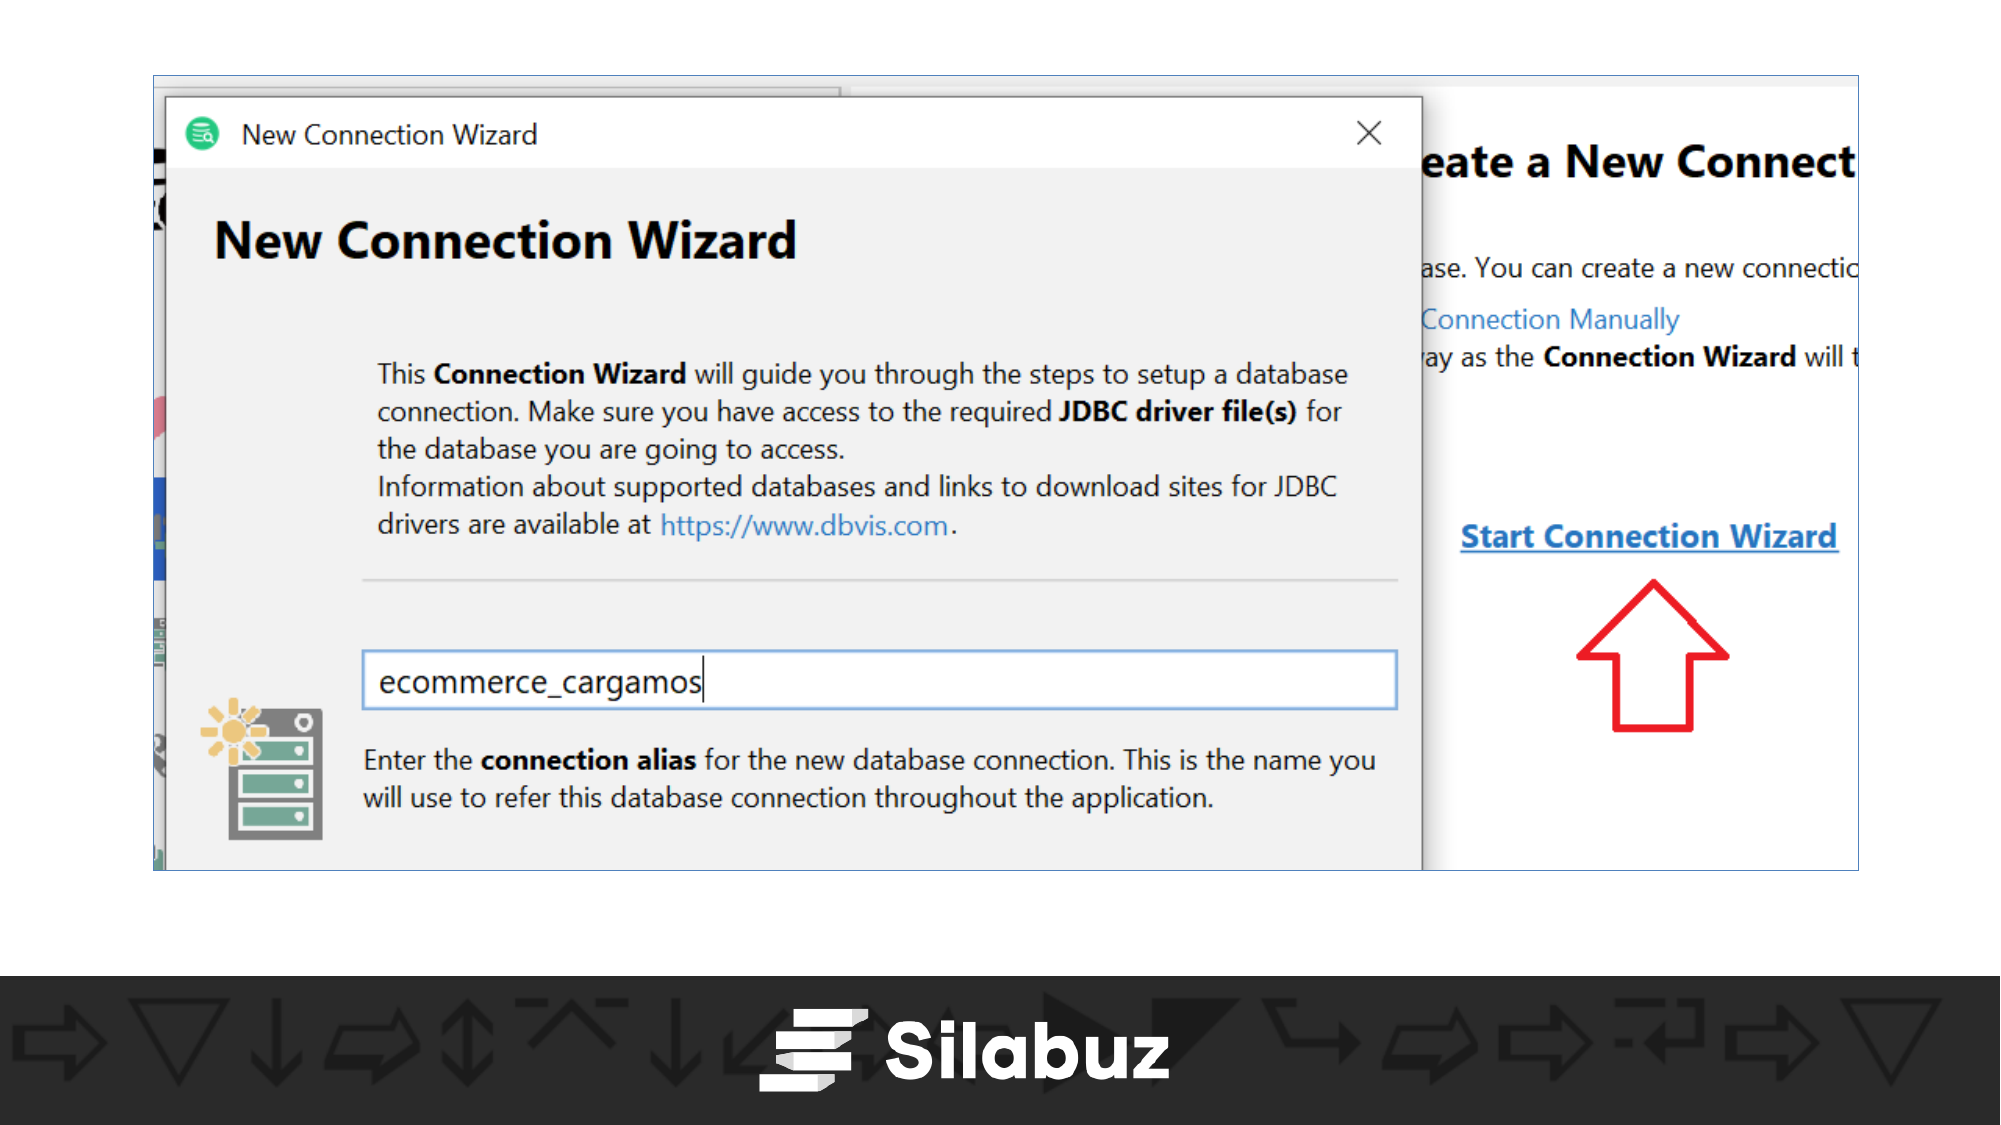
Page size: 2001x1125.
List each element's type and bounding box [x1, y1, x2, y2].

picture [0, 976, 2000, 1125]
picture [154, 75, 1858, 871]
